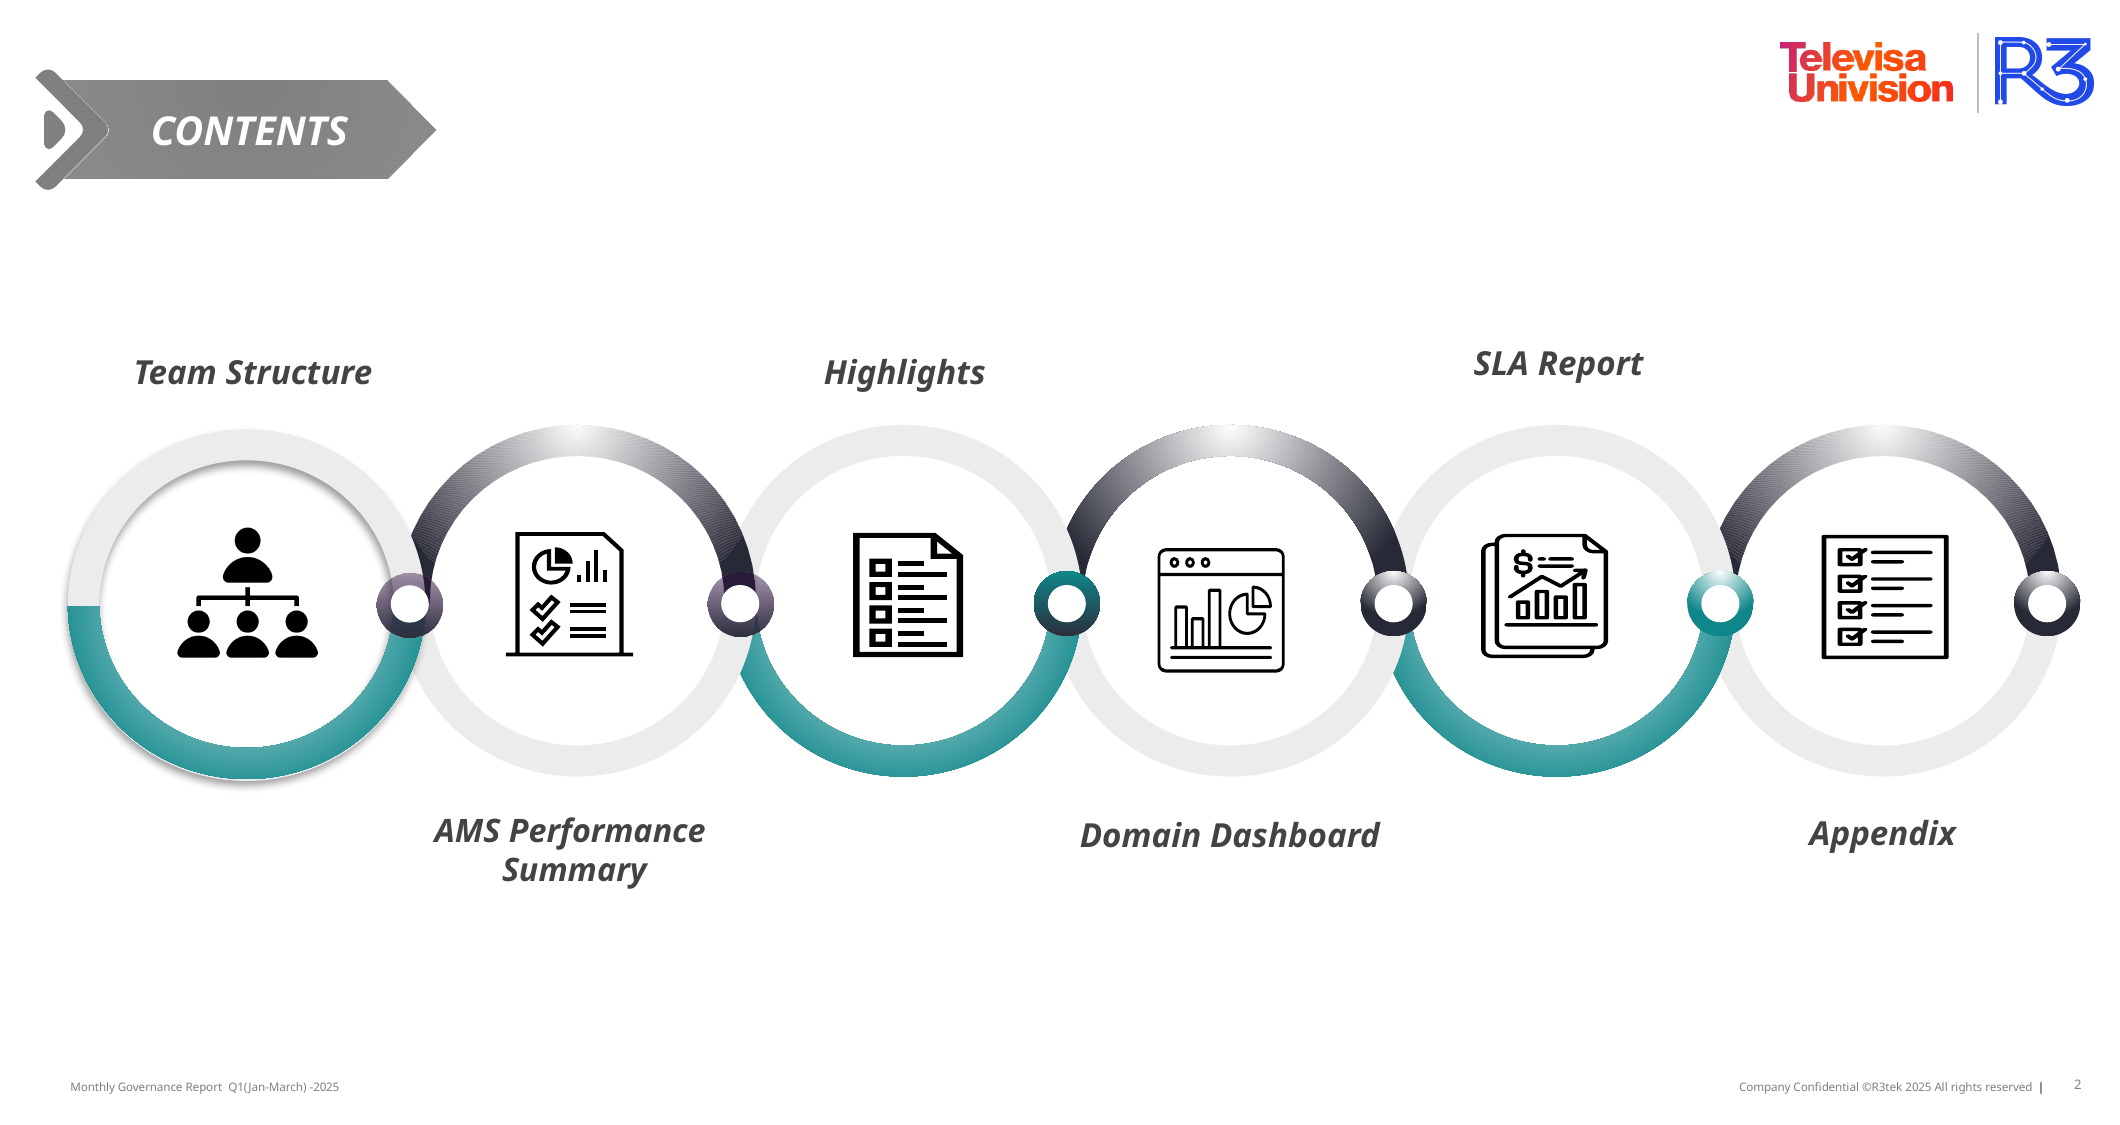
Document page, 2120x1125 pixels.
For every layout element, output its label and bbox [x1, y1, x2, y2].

text_box [35, 69, 436, 190]
picture [1780, 42, 1953, 102]
picture [1995, 37, 2094, 106]
text_box [16, 308, 2120, 902]
